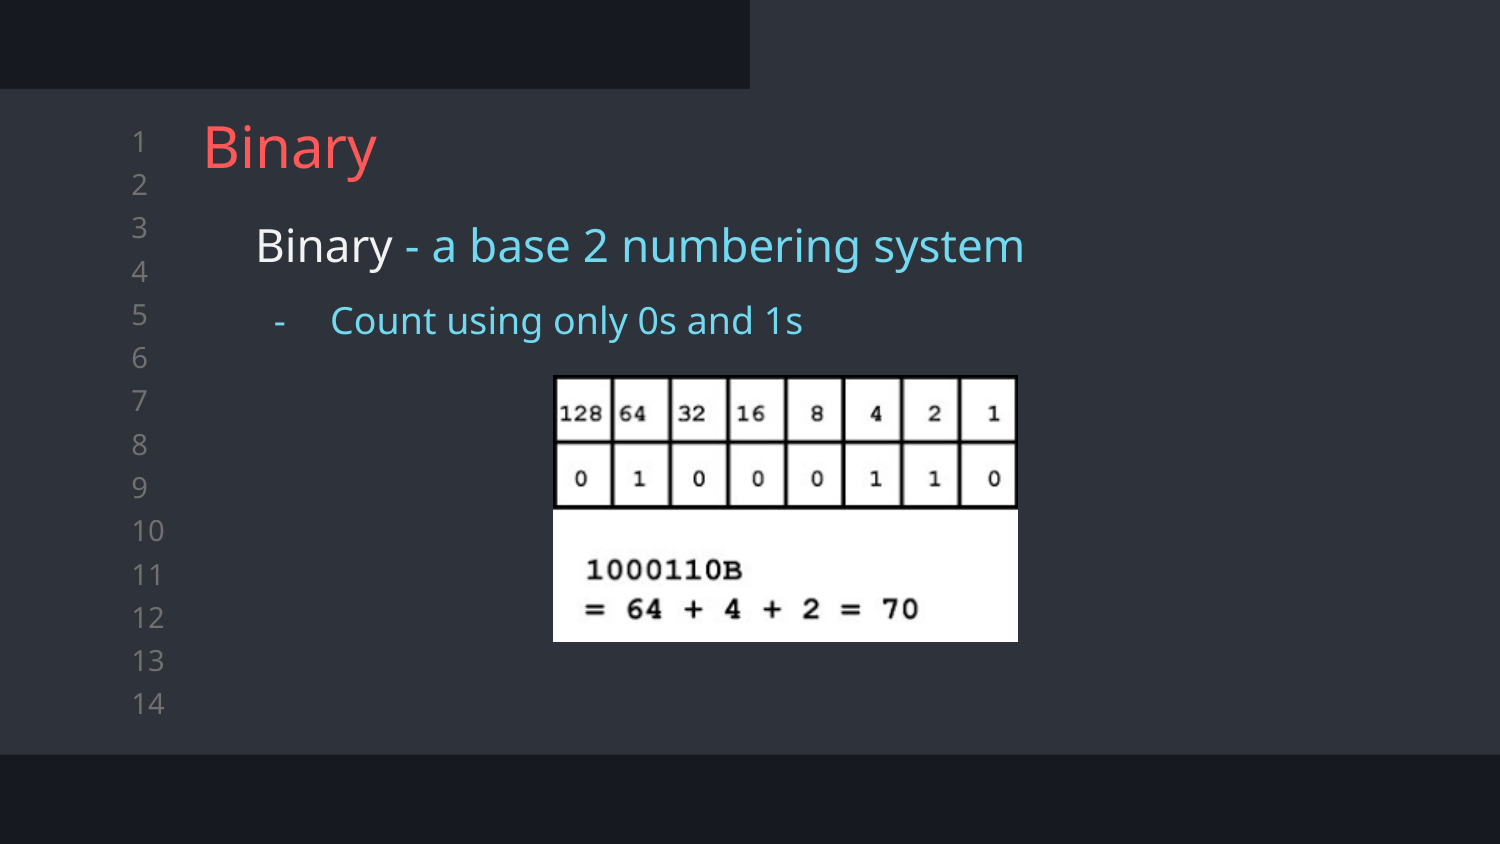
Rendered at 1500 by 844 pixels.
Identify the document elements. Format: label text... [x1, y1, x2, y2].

list Binary - a base 2 numbering system Count using only 0s and 1s [240, 174, 1384, 735]
picture [553, 375, 1018, 642]
title Binary [187, 95, 1384, 185]
